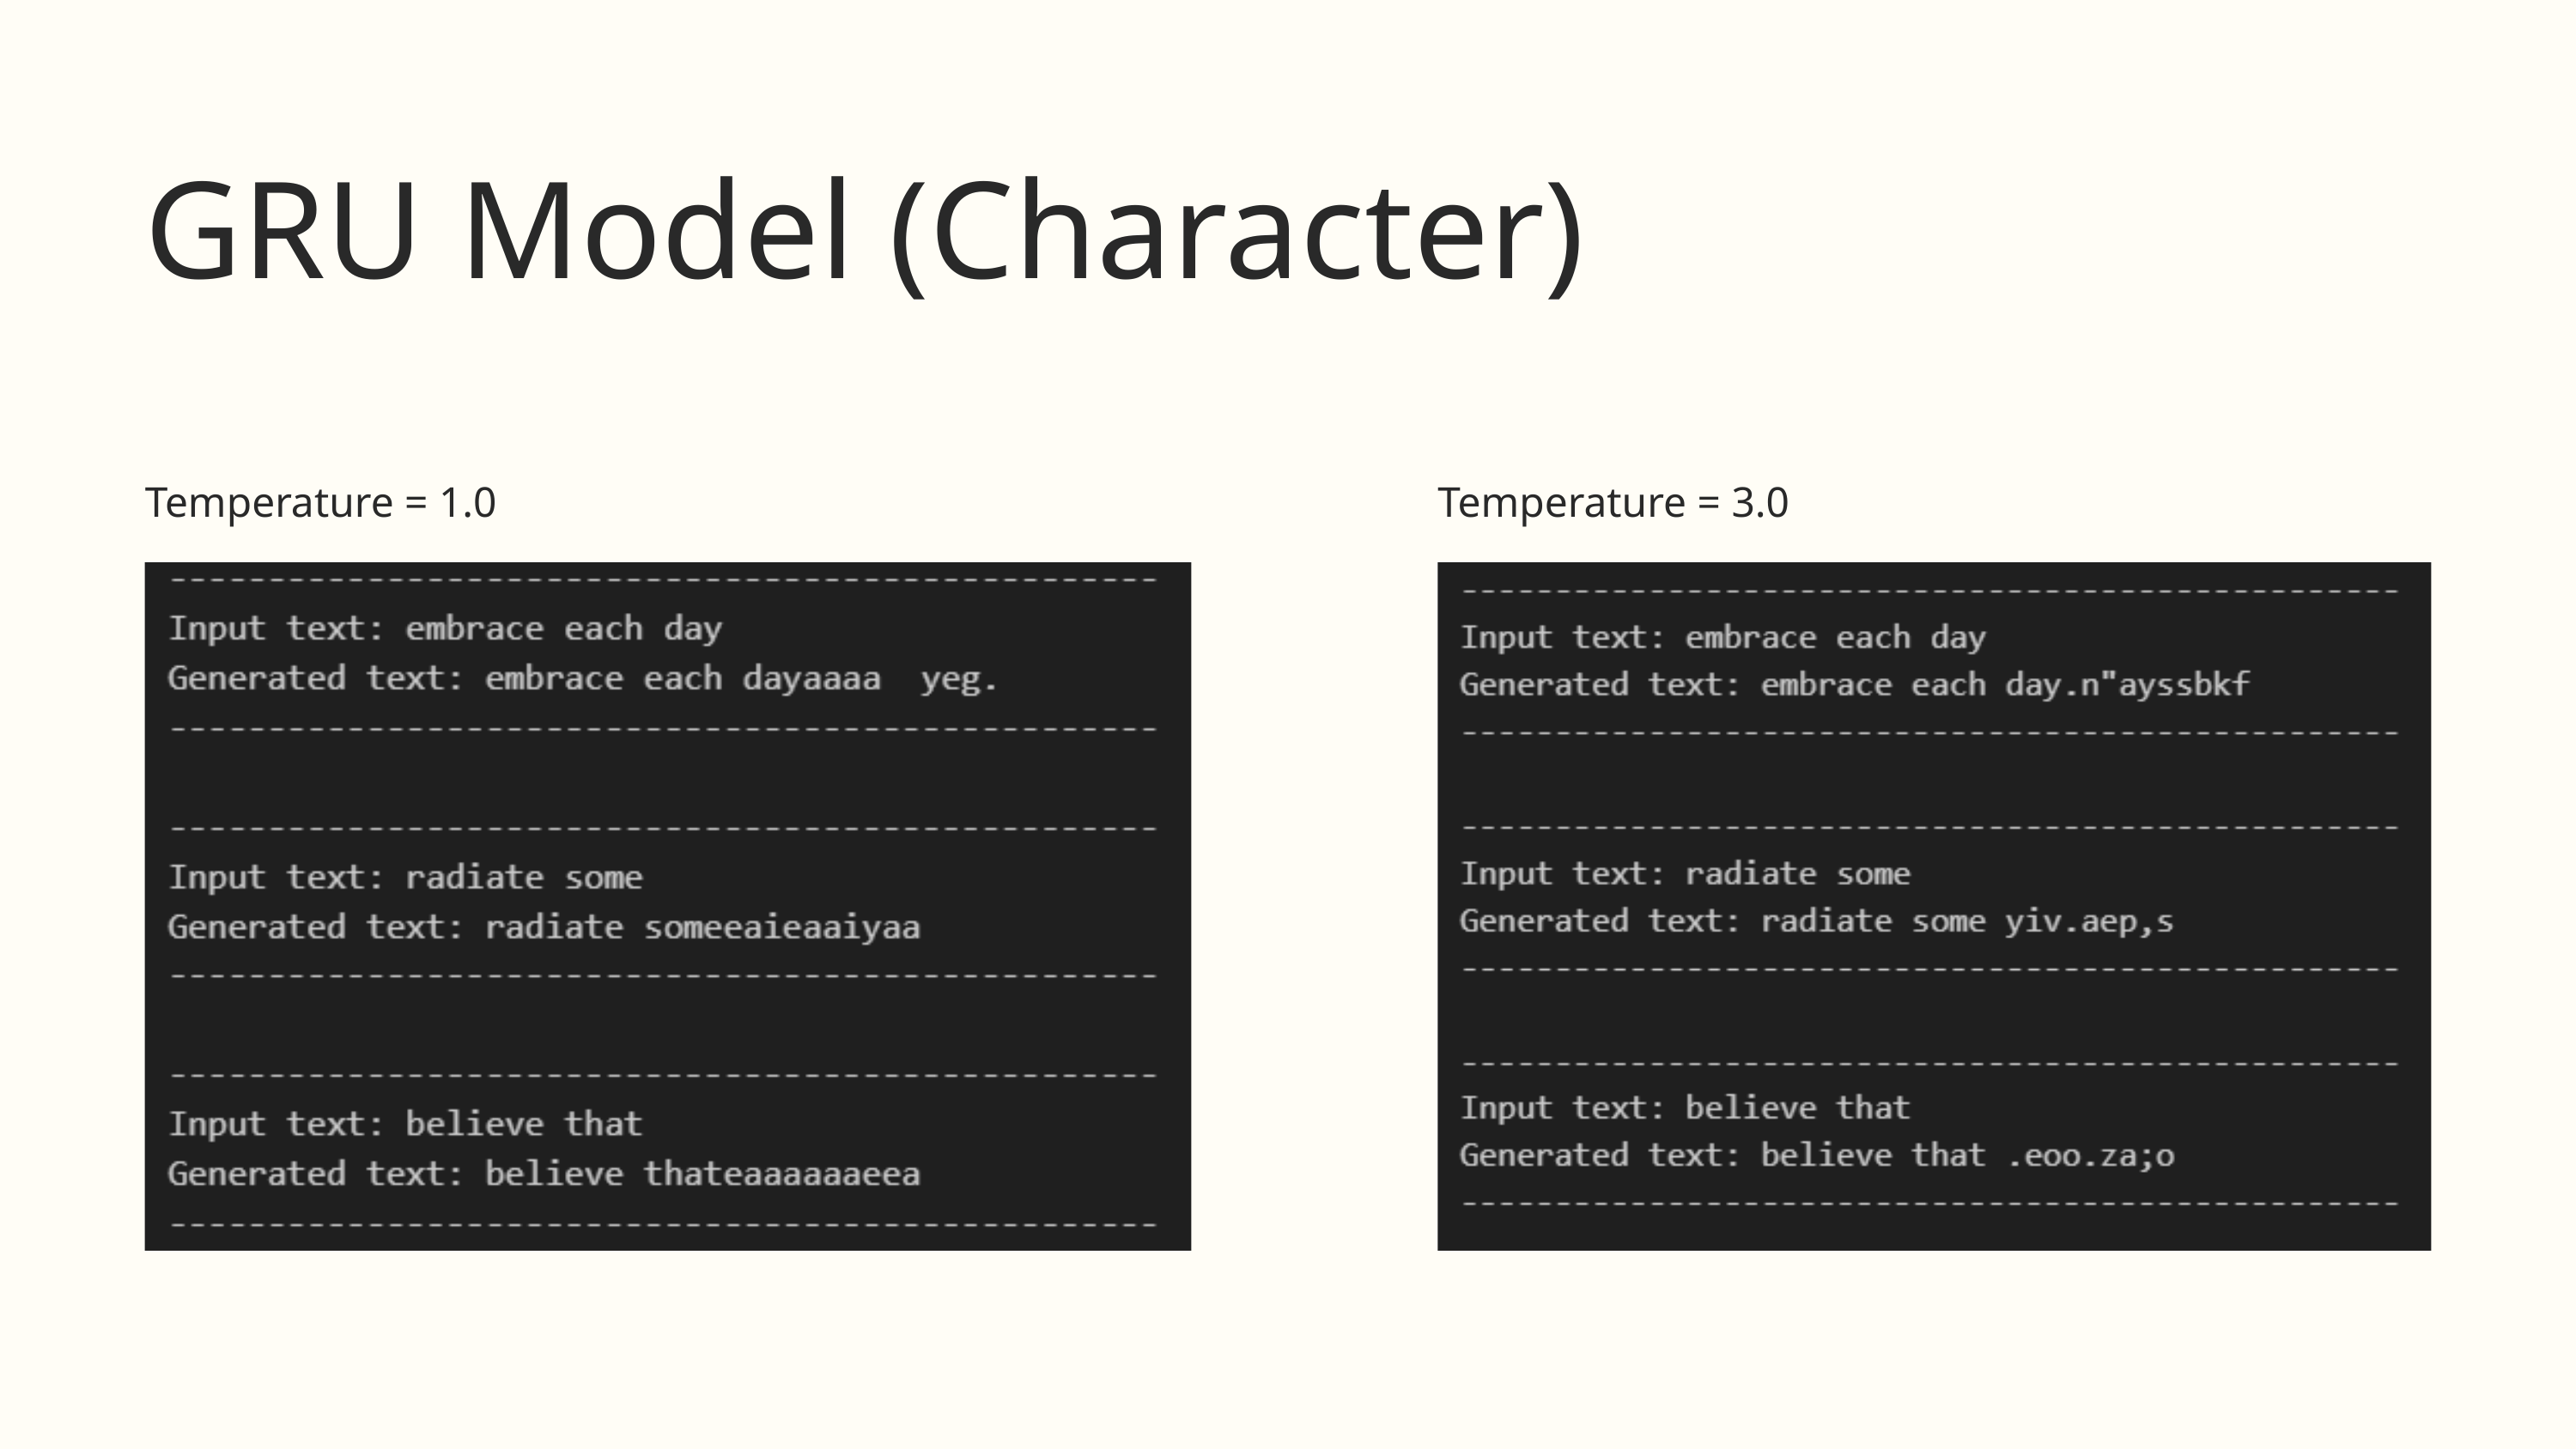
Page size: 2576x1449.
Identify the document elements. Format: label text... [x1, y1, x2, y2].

text_box [1437, 562, 2432, 1251]
text_box [144, 562, 1192, 1251]
text_box Temperature = 1.0 [144, 467, 516, 525]
text_box Temperature = 3.0 [1437, 467, 1814, 525]
text_box GRU Model (Character) [144, 144, 1846, 306]
